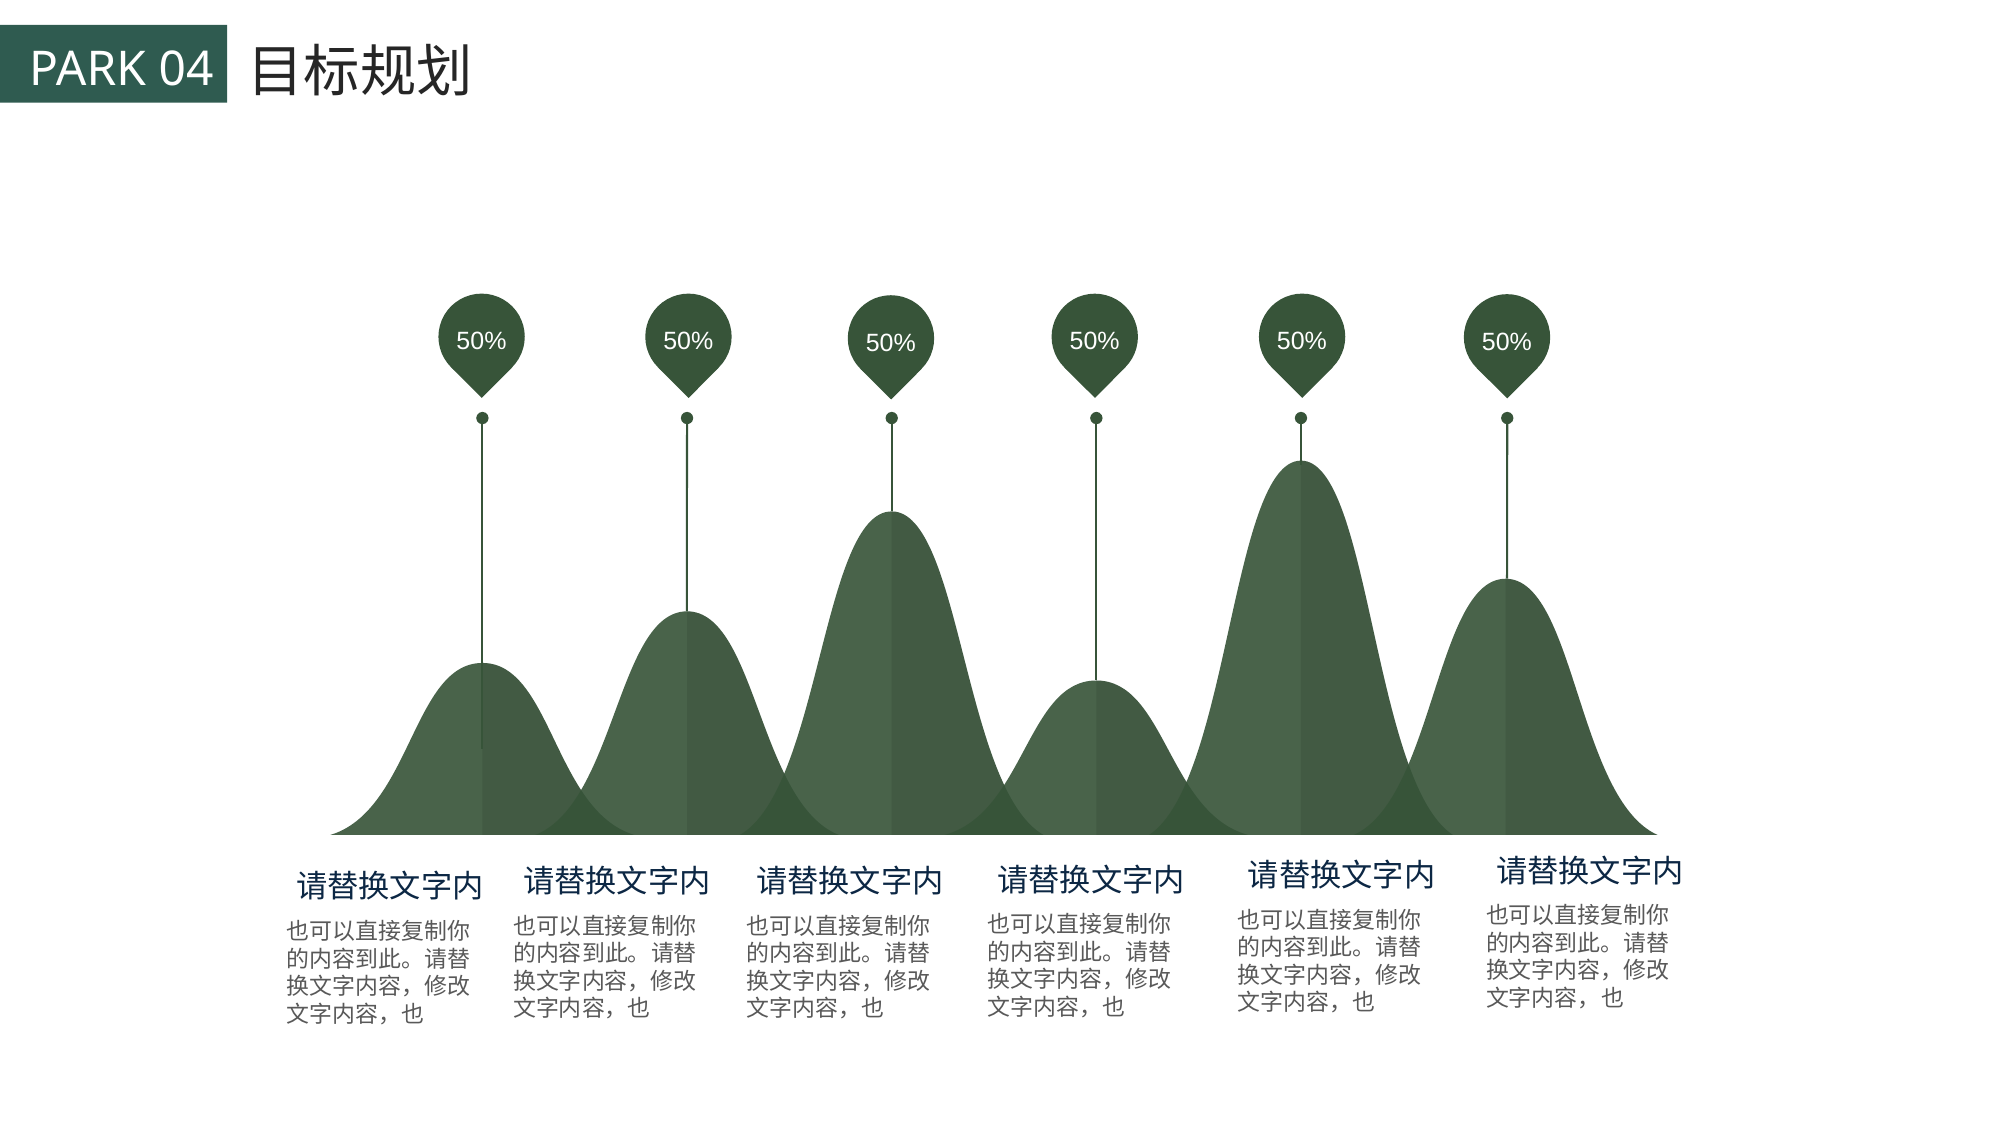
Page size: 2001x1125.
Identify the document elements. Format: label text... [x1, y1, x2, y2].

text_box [535, 611, 739, 835]
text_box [944, 680, 1149, 835]
text_box 请替换文字内 [523, 853, 711, 899]
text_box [1149, 460, 1453, 835]
text_box 请替换文字内 [1247, 847, 1436, 893]
text_box 请替换文字内 [1496, 843, 1684, 889]
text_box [1463, 294, 1551, 399]
text_box 也可以直接复制你的内容到此。请替换文字内容，修改文字内容，也 [498, 904, 722, 1029]
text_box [438, 293, 525, 398]
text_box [1353, 578, 1658, 835]
text_box 也可以直接复制你的内容到此。请替换文字内容，修改文字内容，也 [1471, 893, 1695, 1018]
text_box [1051, 293, 1138, 398]
text_box 请替换文字内 [756, 853, 944, 899]
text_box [1258, 293, 1346, 398]
text_box 也可以直接复制你的内容到此。请替换文字内容，修改文字内容，也 [973, 902, 1196, 1027]
text_box 请替换文字内 [997, 852, 1186, 898]
text_box 也可以直接复制你的内容到此。请替换文字内容，修改文字内容，也 [1223, 898, 1447, 1023]
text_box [739, 511, 1044, 835]
text_box 也可以直接复制你的内容到此。请替换文字内容，修改文字内容，也 [272, 909, 495, 1034]
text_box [645, 293, 732, 398]
text_box 也可以直接复制你的内容到此。请替换文字内容，修改文字内容，也 [731, 904, 955, 1029]
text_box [847, 295, 935, 400]
text_box 请替换文字内 [296, 859, 484, 905]
text_box 目标规划 [227, 11, 493, 113]
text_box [330, 662, 535, 835]
